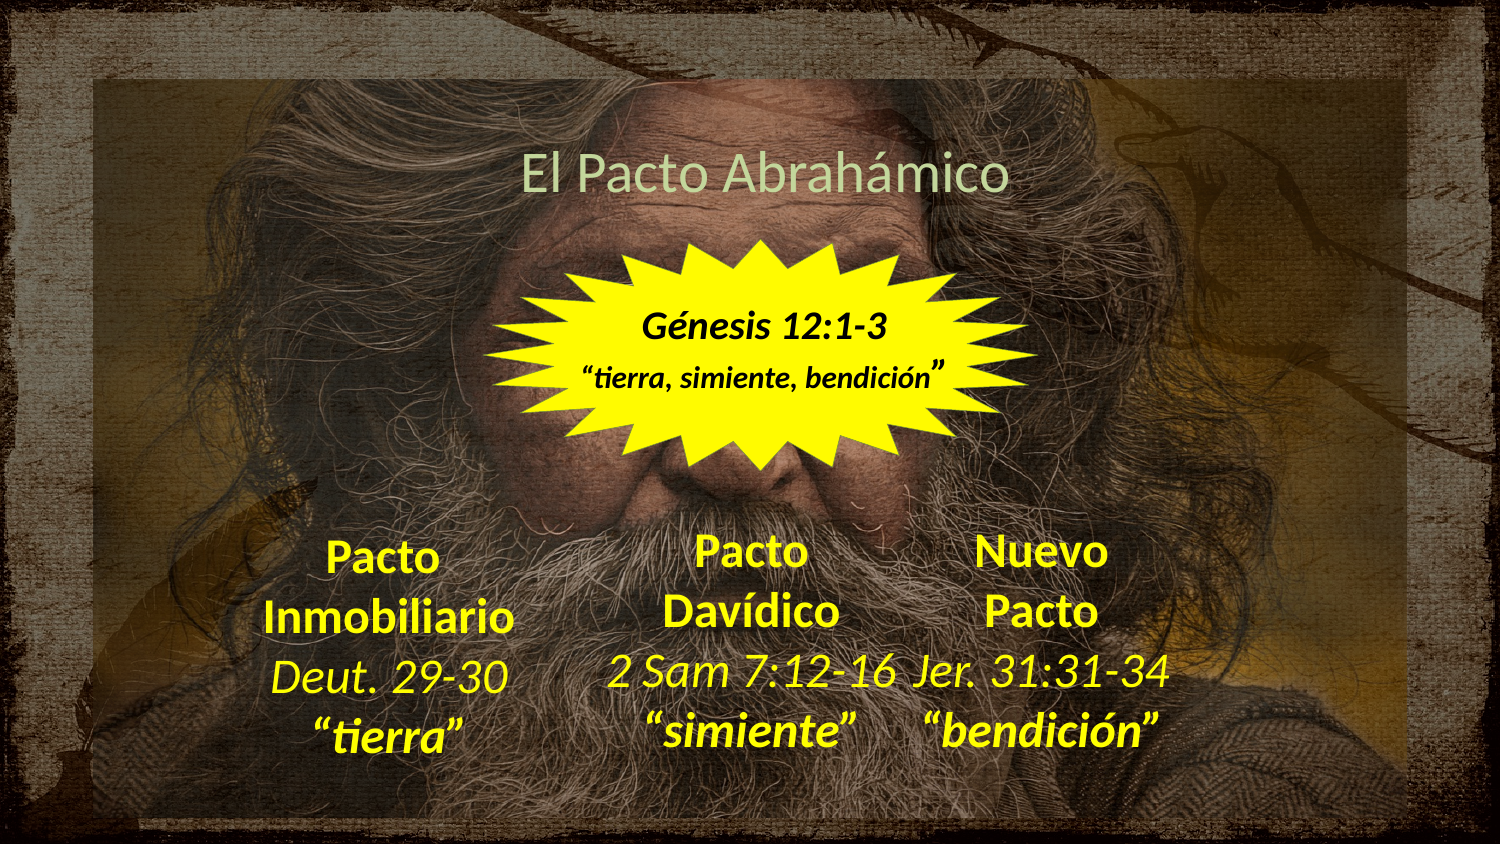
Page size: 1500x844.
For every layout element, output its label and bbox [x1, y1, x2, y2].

text_box [482, 238, 1039, 472]
picture [0, 0, 1500, 844]
